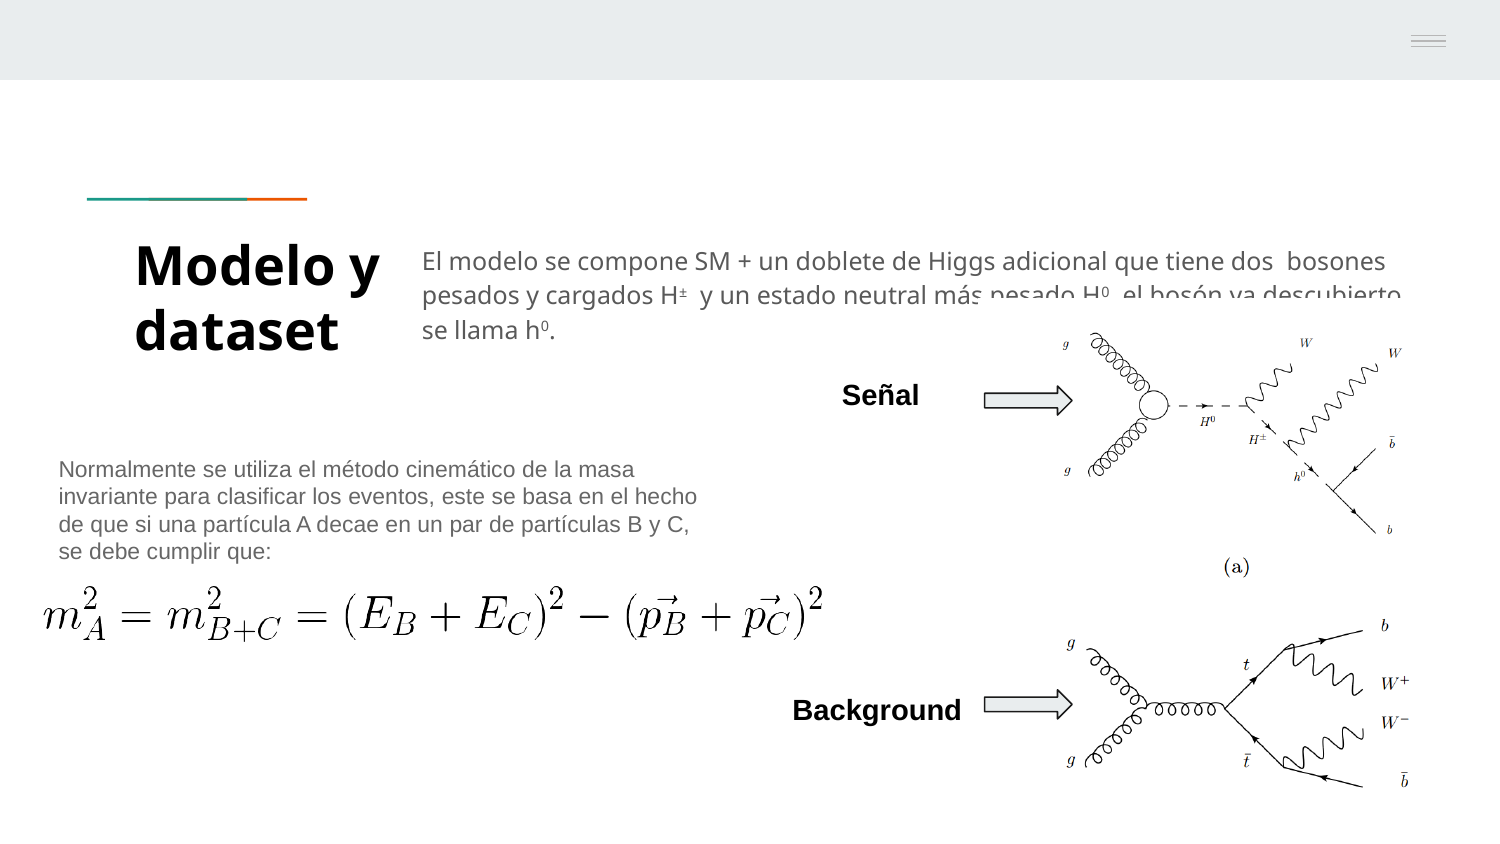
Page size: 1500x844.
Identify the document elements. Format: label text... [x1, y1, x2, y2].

text_box Señal Background [777, 361, 972, 483]
title Modelo y dataset [119, 216, 580, 386]
picture [977, 298, 1483, 809]
list El modelo se compone SM + un doblete de Higgs adicional que tiene dos bosones pesados y cargados H± y un estado neutral más pesado H0, el bosón ya descubierto se llama h0. [406, 225, 1422, 396]
text_box Normalmente se utiliza el método cinemático de la masa invariante para clasificar los eventos, este se basa en el hecho de que si una partícula A decae en un par de partículas B y C, se debe cumplir que: [43, 439, 721, 561]
picture [43, 586, 822, 643]
